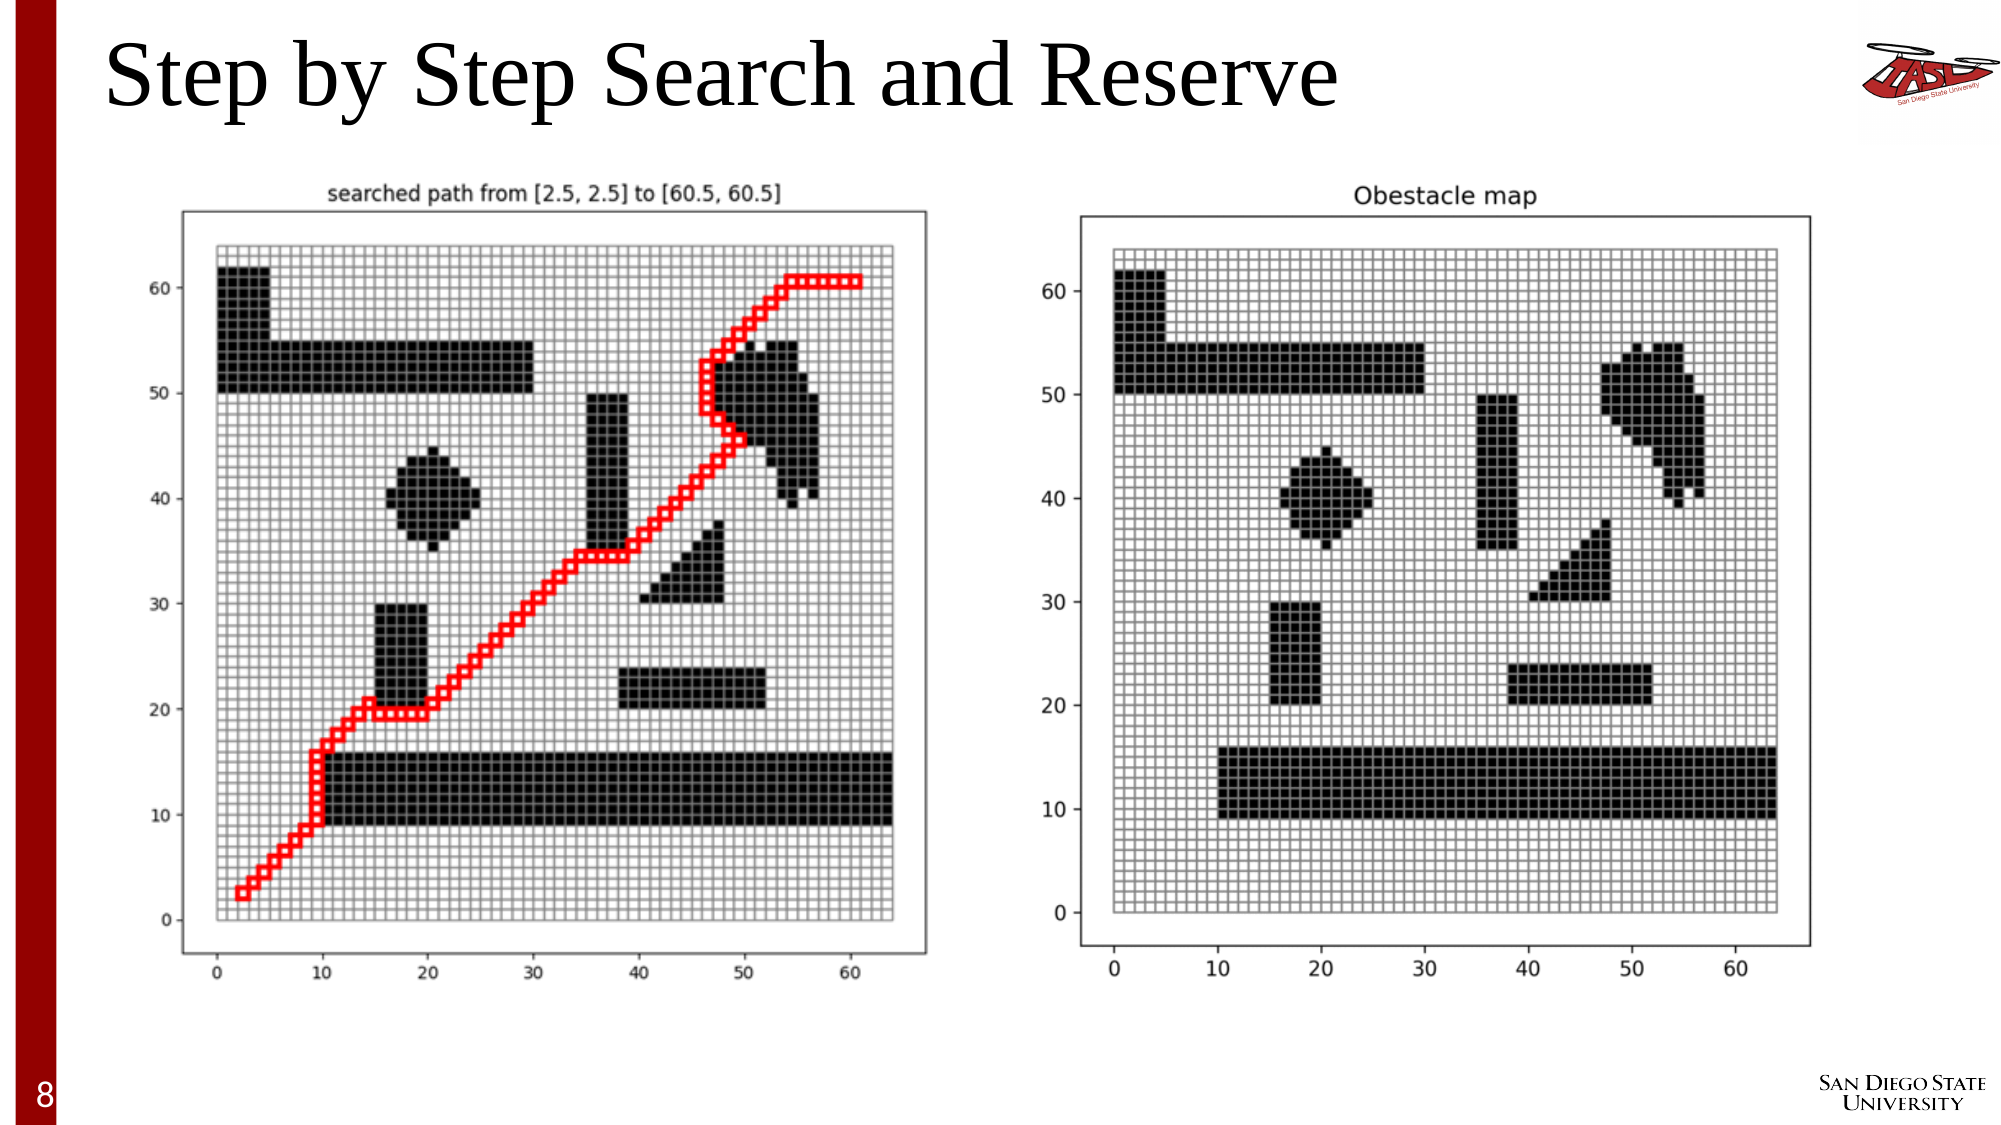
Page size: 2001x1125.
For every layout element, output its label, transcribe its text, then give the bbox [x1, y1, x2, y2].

slide_number 8 [0, 1062, 70, 1123]
list Step by Step Search and Reserve [88, 16, 1706, 140]
picture [1816, 1068, 1990, 1115]
picture [1025, 171, 1826, 995]
picture [137, 172, 938, 995]
picture [1858, 0, 2001, 145]
